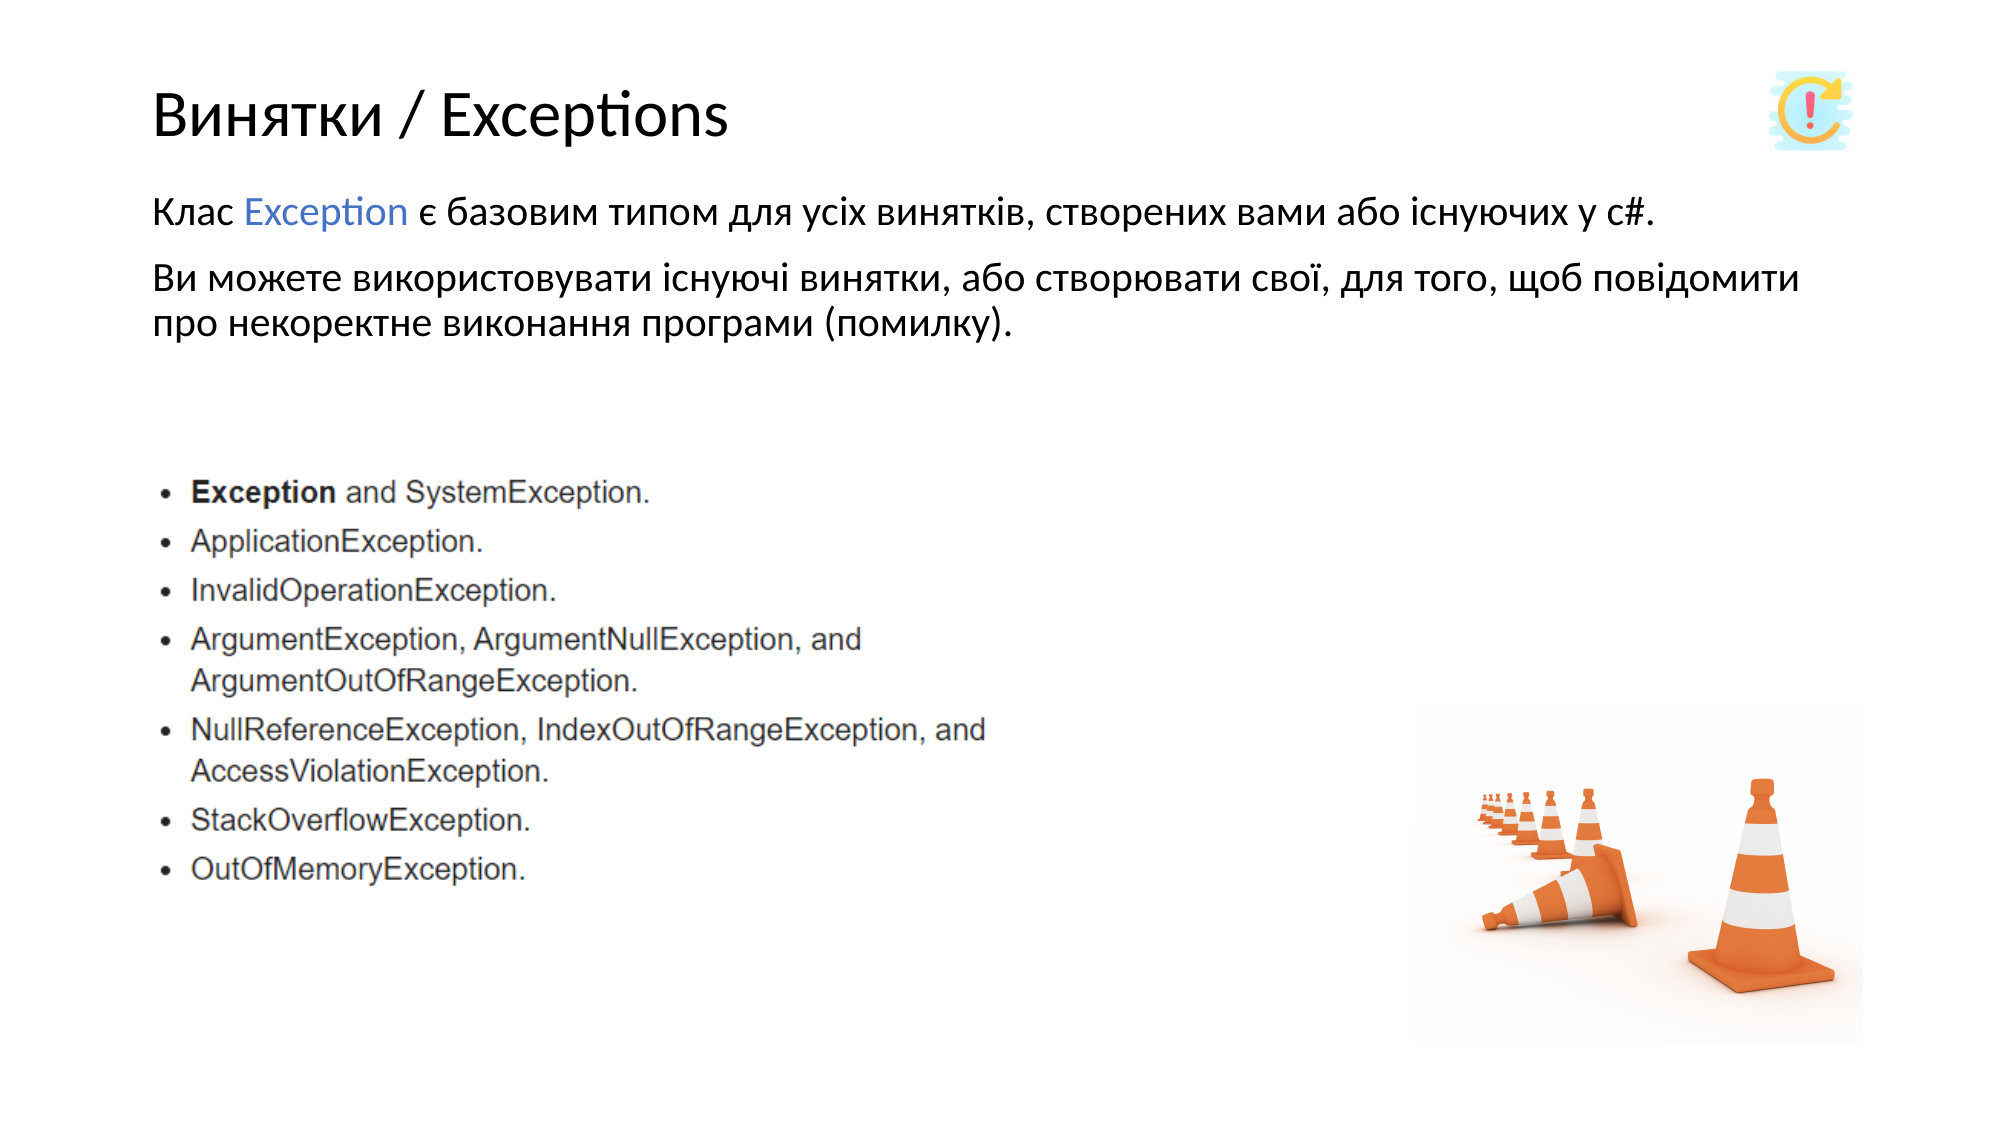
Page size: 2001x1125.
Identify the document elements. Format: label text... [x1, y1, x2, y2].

picture [1767, 69, 1856, 154]
list Клас Exception є базовим типом для усіх винятків, створених вами або існуючих у c#. Ви можете використовувати існуючі винятки, або створювати свої, для того, щоб повідомити про некоректне виконання програми (помилку). [137, 181, 1863, 1014]
picture [1412, 704, 1863, 1043]
title Винятки / Exceptions [137, 59, 1863, 170]
picture [152, 474, 1018, 906]
